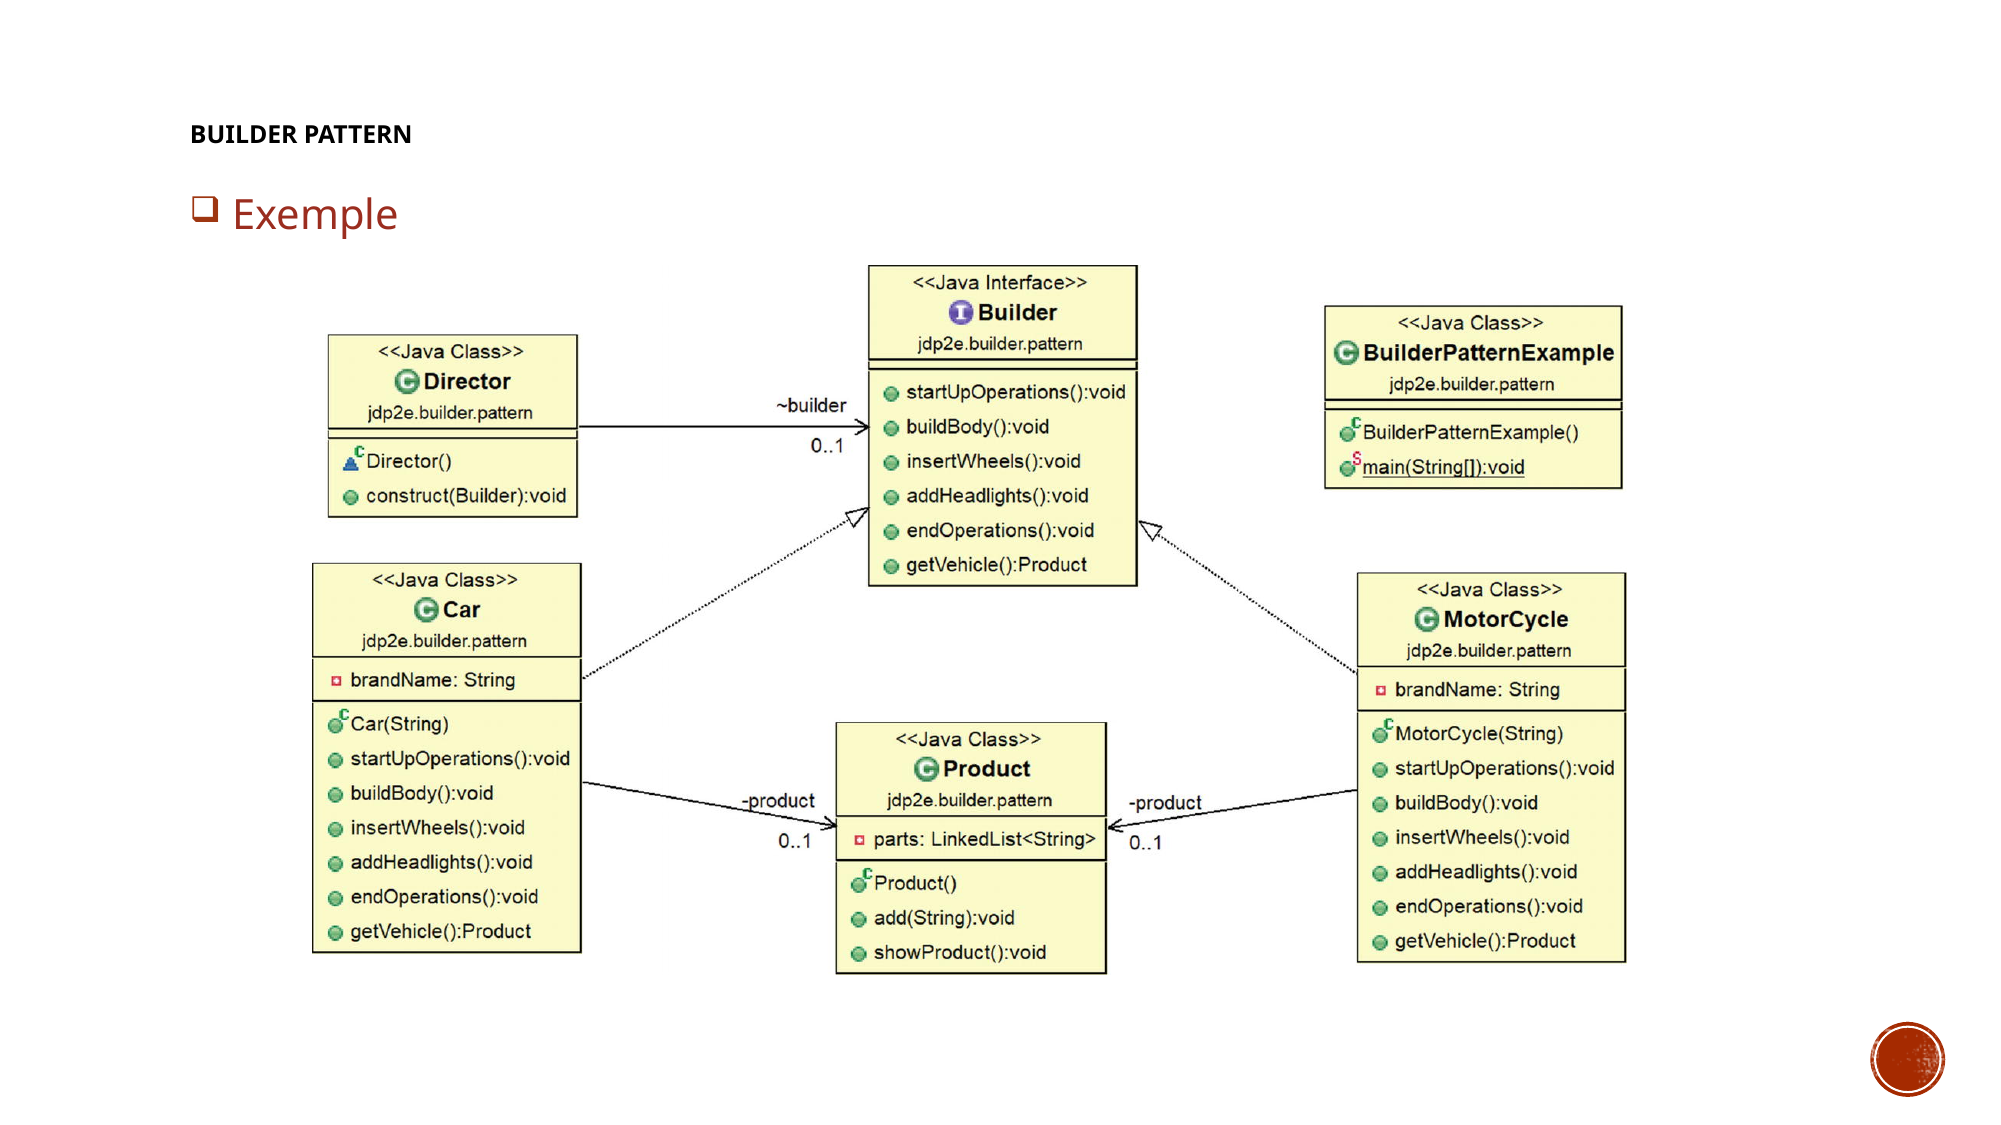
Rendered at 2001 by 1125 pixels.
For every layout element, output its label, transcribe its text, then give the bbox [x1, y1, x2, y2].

text_box Exemple [174, 186, 1914, 959]
picture [312, 265, 1627, 975]
title Builder Pattern [174, 34, 1825, 186]
